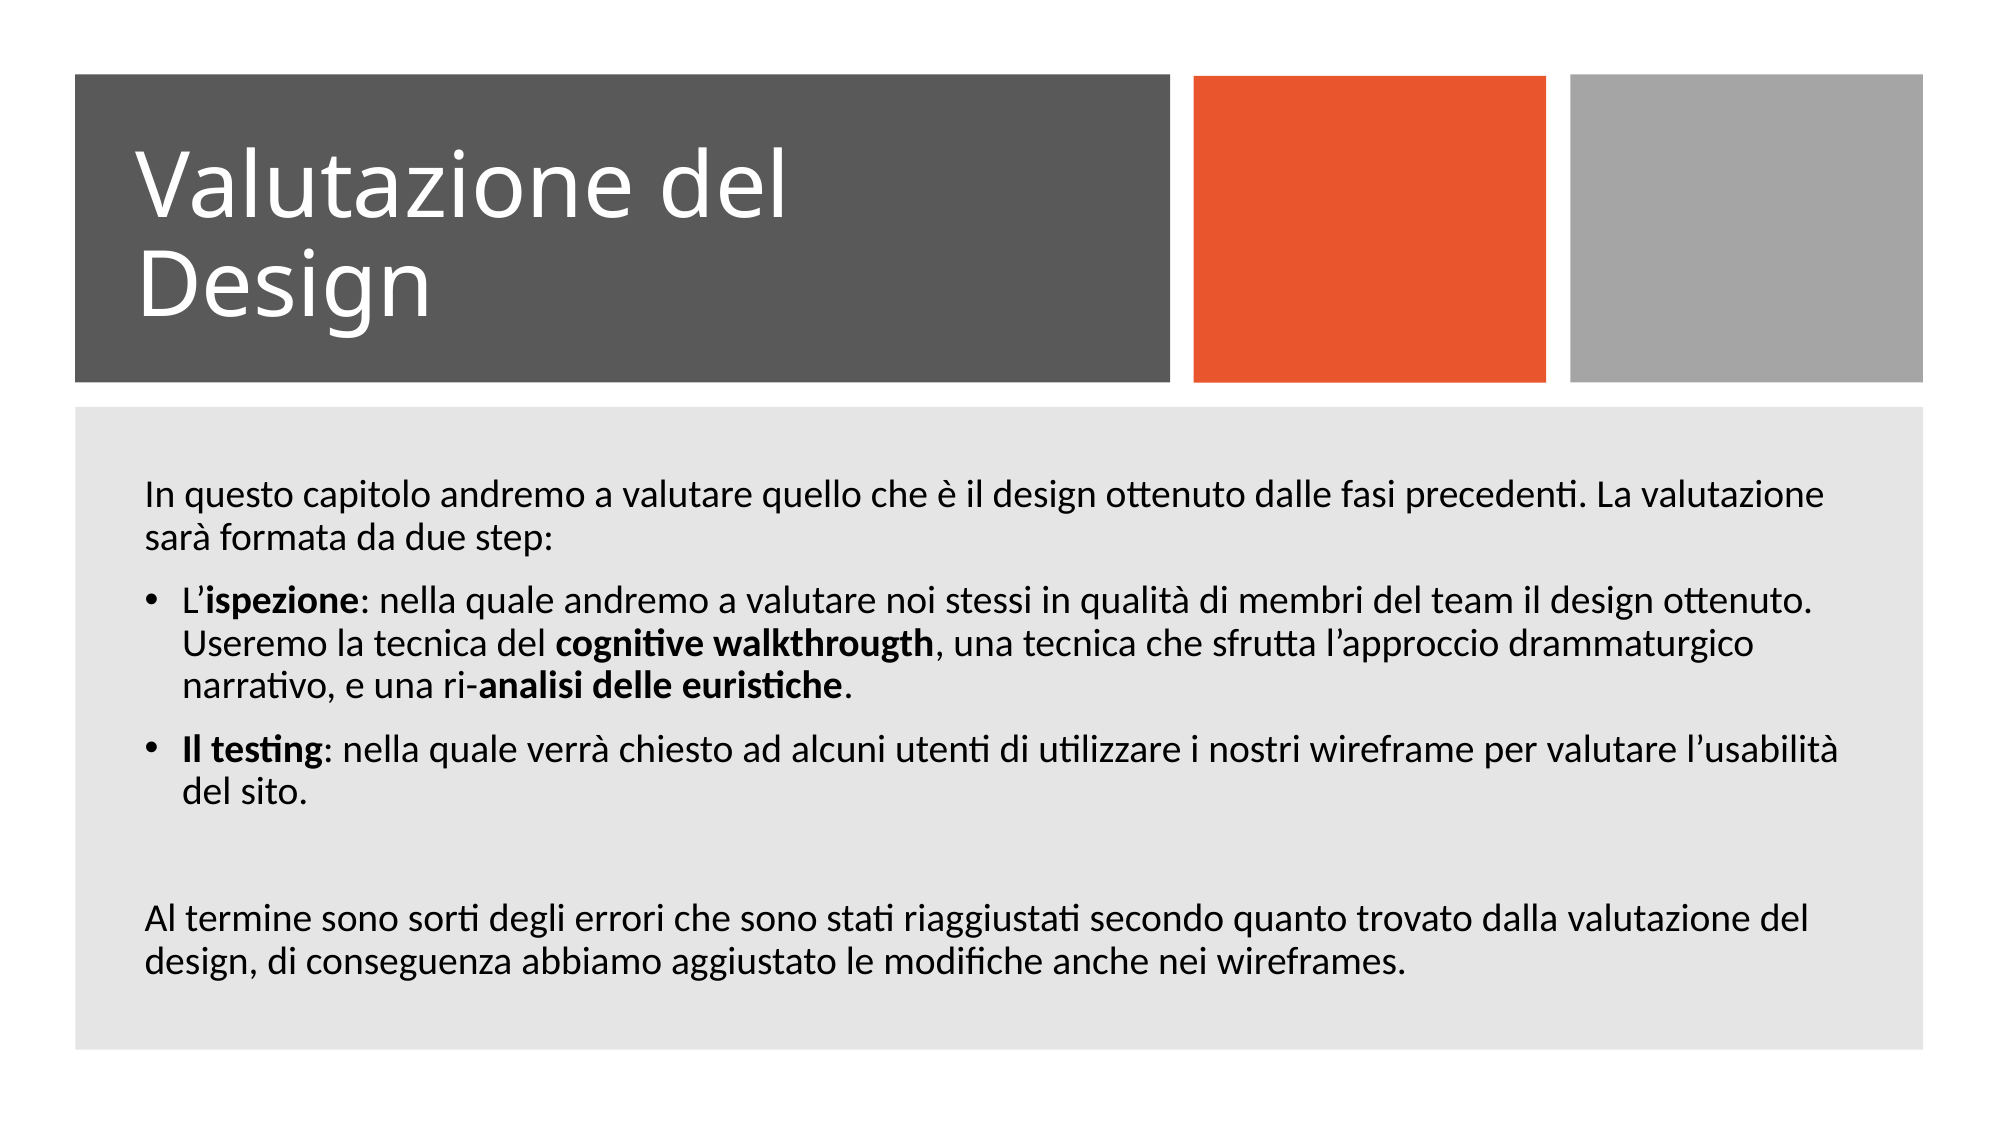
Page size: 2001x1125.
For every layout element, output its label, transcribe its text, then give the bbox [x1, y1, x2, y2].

text_box [74, 406, 1924, 1051]
text_box [74, 73, 1171, 383]
title Valutazione del Design [120, 120, 1119, 354]
text_box [1193, 75, 1547, 384]
list In questo capitolo andremo a valutare quello che è il design ottenuto dalle fasi precedenti. La valutazione sarà formata da due step: L’ispezione: nella quale andremo a valutare noi stessi in qualità di membri del team il design ottenuto. Useremo la tecnica del cognitive walkthrougth, una tecnica che sfrutta l’approccio drammaturgico narrativo, e una ri-analisi delle euristiche. Il testing: nella quale verrà chiesto ad alcuni utenti di utilizzare i nostri wireframe per valutare l’usabilità del sito. Al termine sono sorti degli errori che sono stati riaggiustati secondo quanto trovato dalla valutazione del design, di conseguenza abbiamo aggiustato le modifiche anche nei wireframes. [129, 459, 1868, 998]
text_box [1569, 73, 1924, 383]
